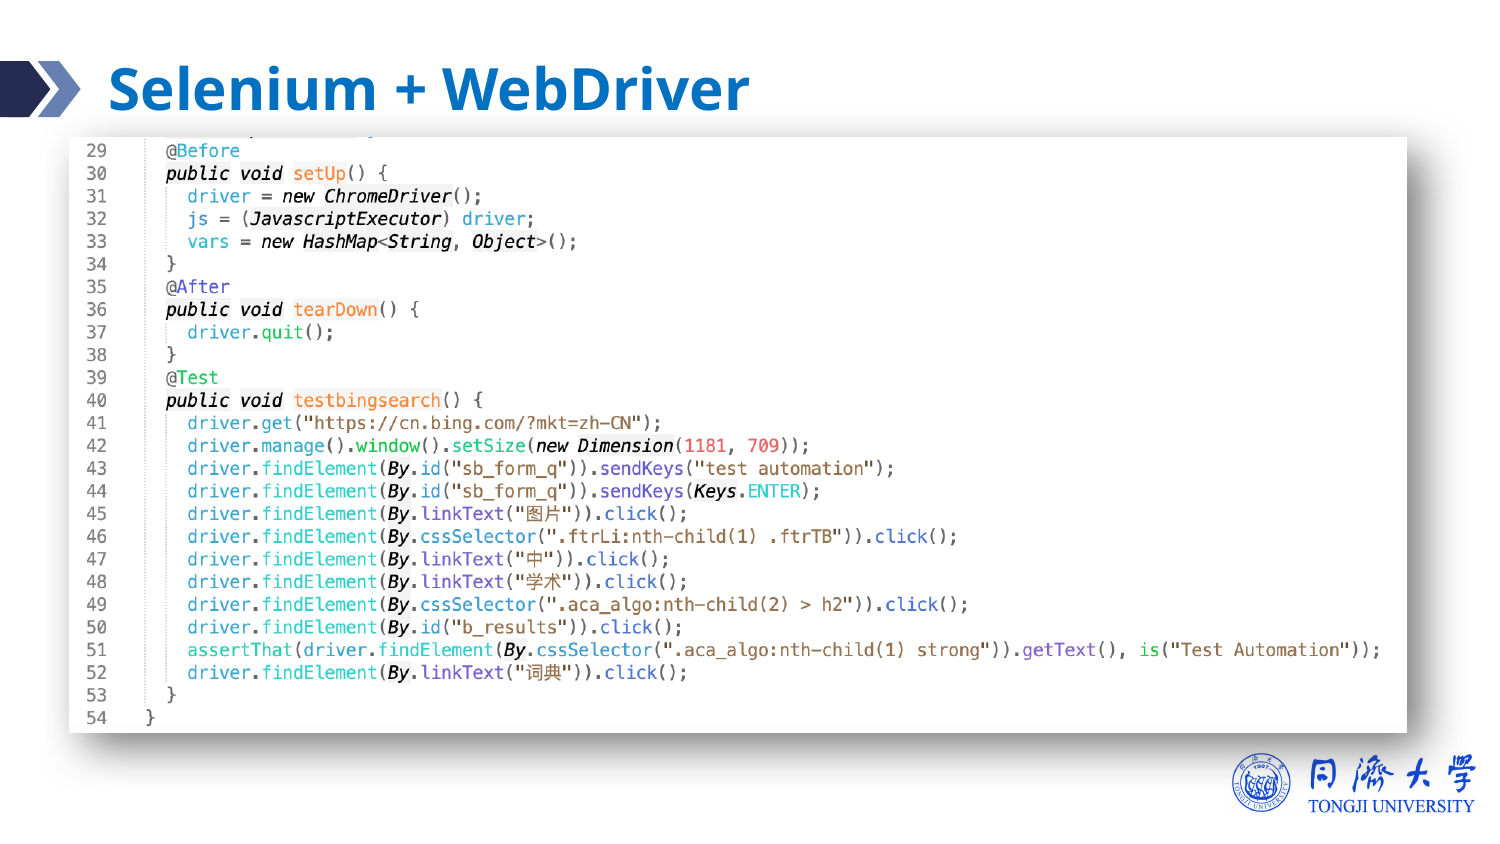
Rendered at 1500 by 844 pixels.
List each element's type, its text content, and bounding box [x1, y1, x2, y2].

picture [69, 137, 1407, 733]
title Selenium + WebDriver [93, 56, 1005, 124]
picture [1230, 751, 1480, 815]
